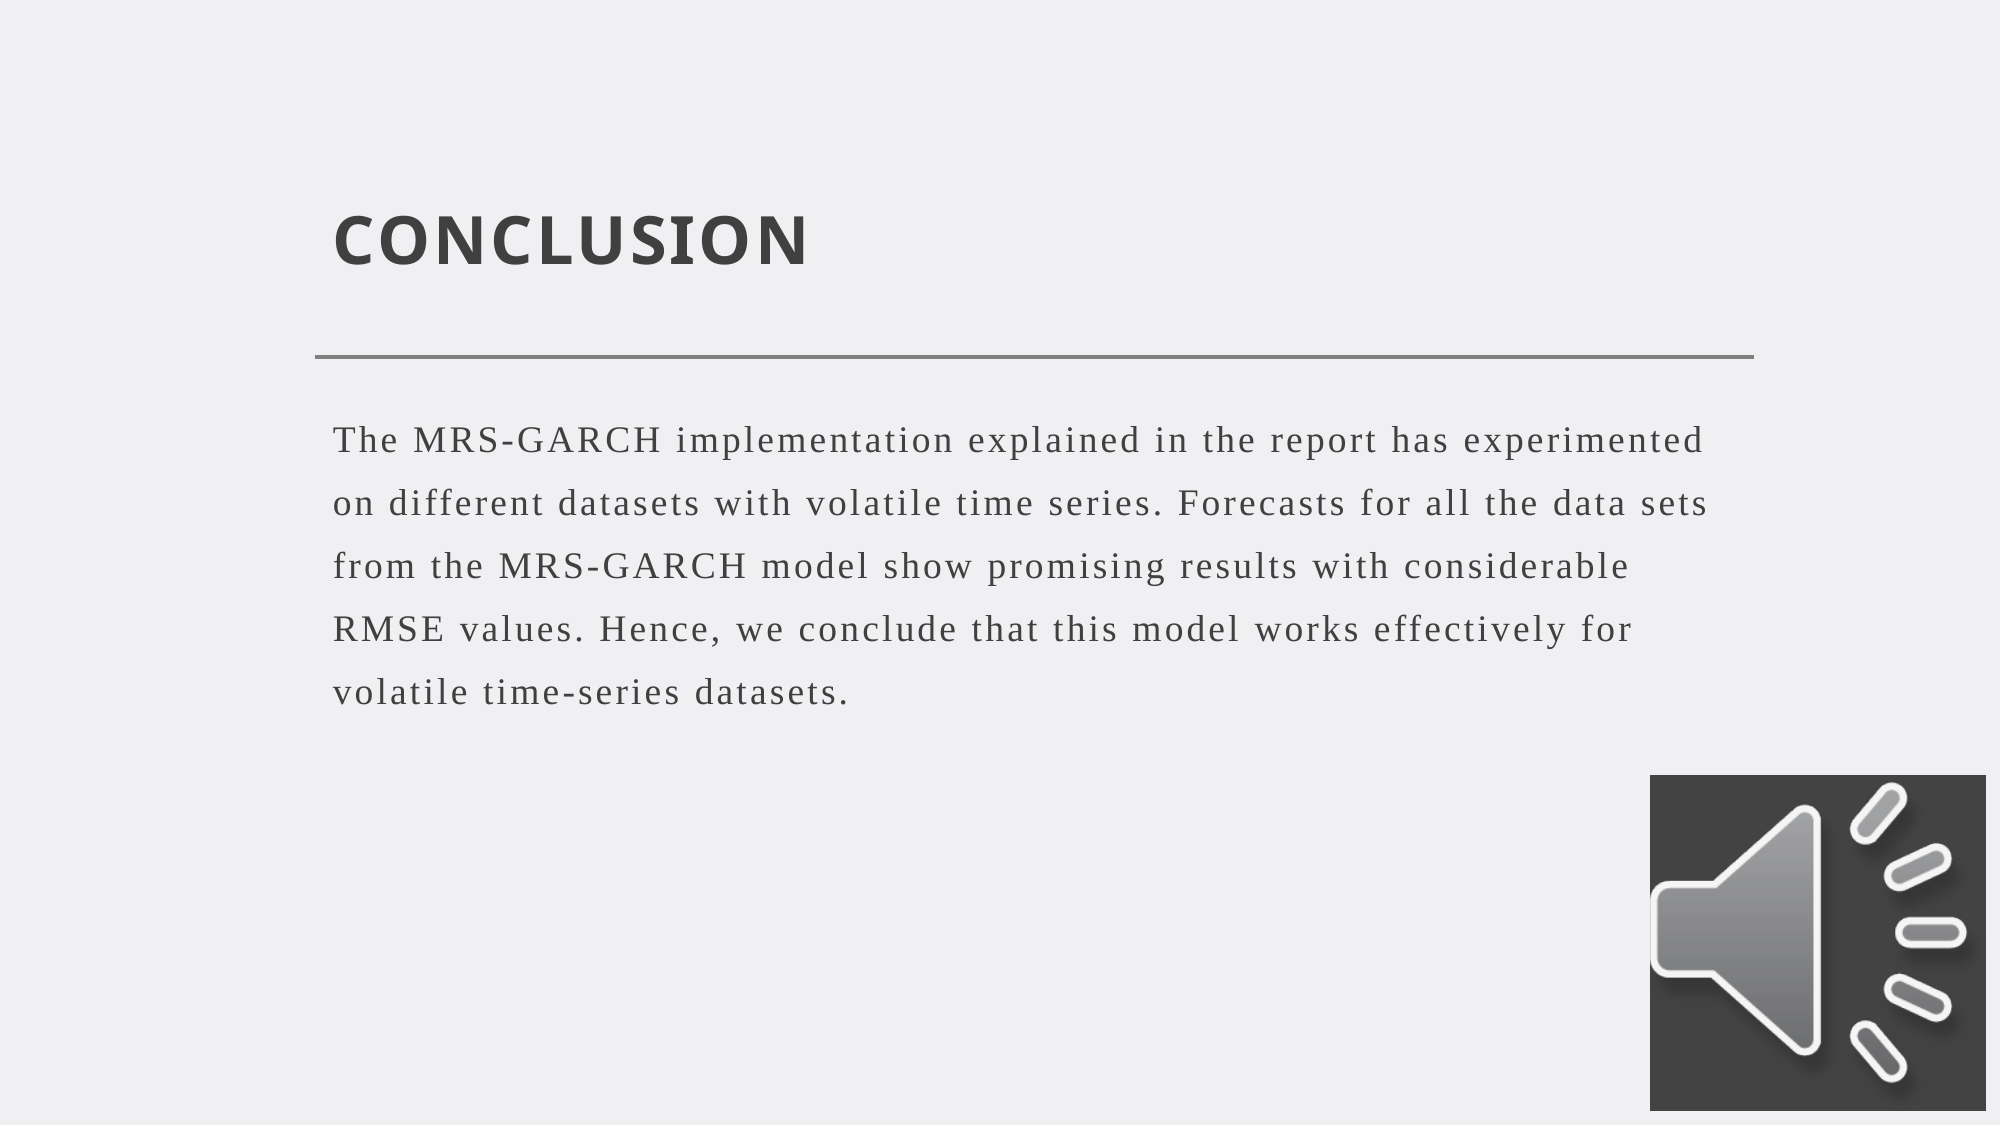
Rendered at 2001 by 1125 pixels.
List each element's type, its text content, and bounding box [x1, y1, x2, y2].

list The MRS-GARCH implementation explained in the report has experimented on different datasets with volatile time series. Forecasts for all the data sets from the MRS-GARCH model show promising results with considerable RMSE values. Hence, we conclude that this model works effectively for volatile time-series datasets. [315, 379, 1754, 979]
title CONCLUSION [315, 72, 1754, 294]
picture [1648, 773, 1987, 1112]
